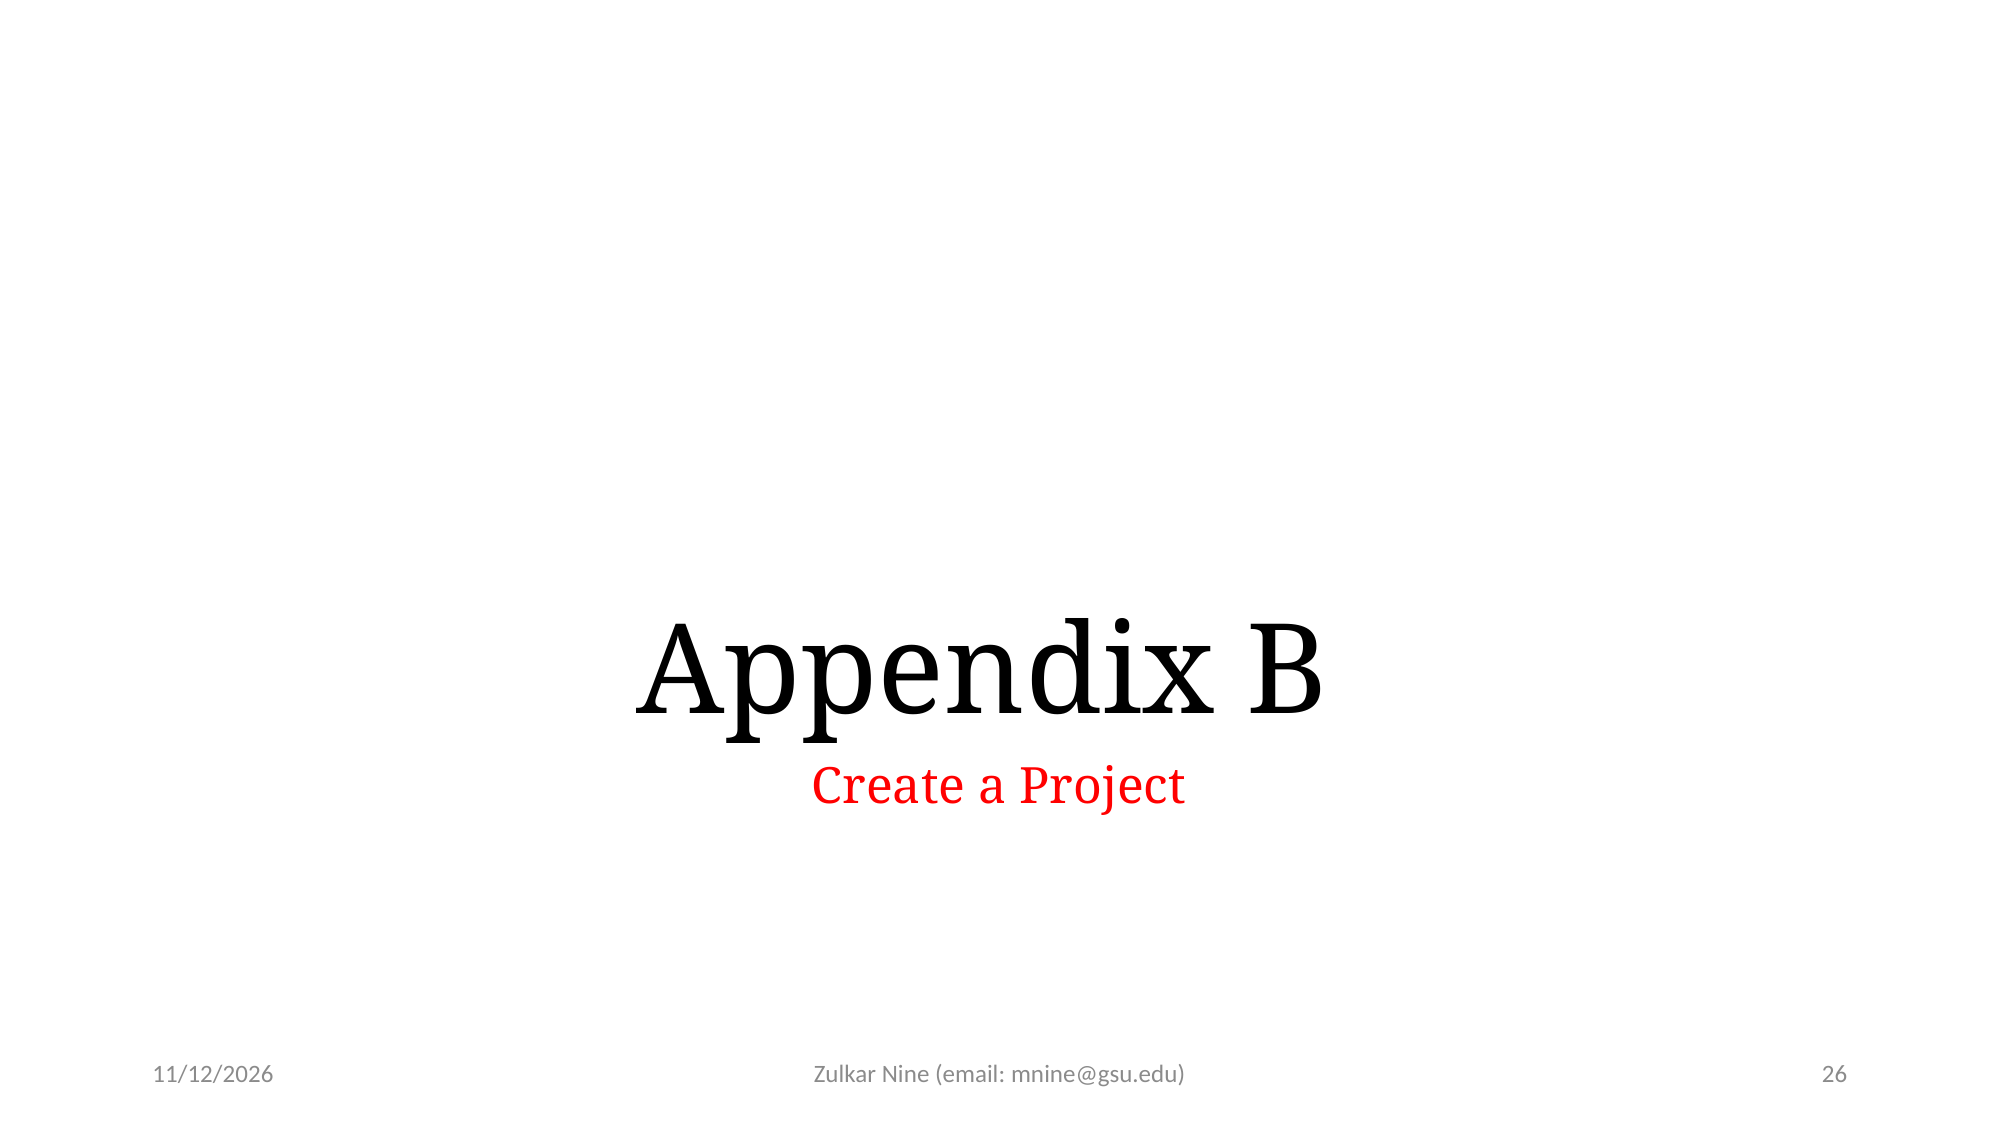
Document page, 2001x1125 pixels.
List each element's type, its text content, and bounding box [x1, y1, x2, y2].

title Appendix B [136, 280, 1862, 749]
slide_number 26 [1412, 1042, 1863, 1103]
footer Zulkar Nine (email: mnine@gsu.edu) [662, 1042, 1338, 1103]
list Create a Project [136, 752, 1862, 999]
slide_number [137, 1042, 588, 1103]
